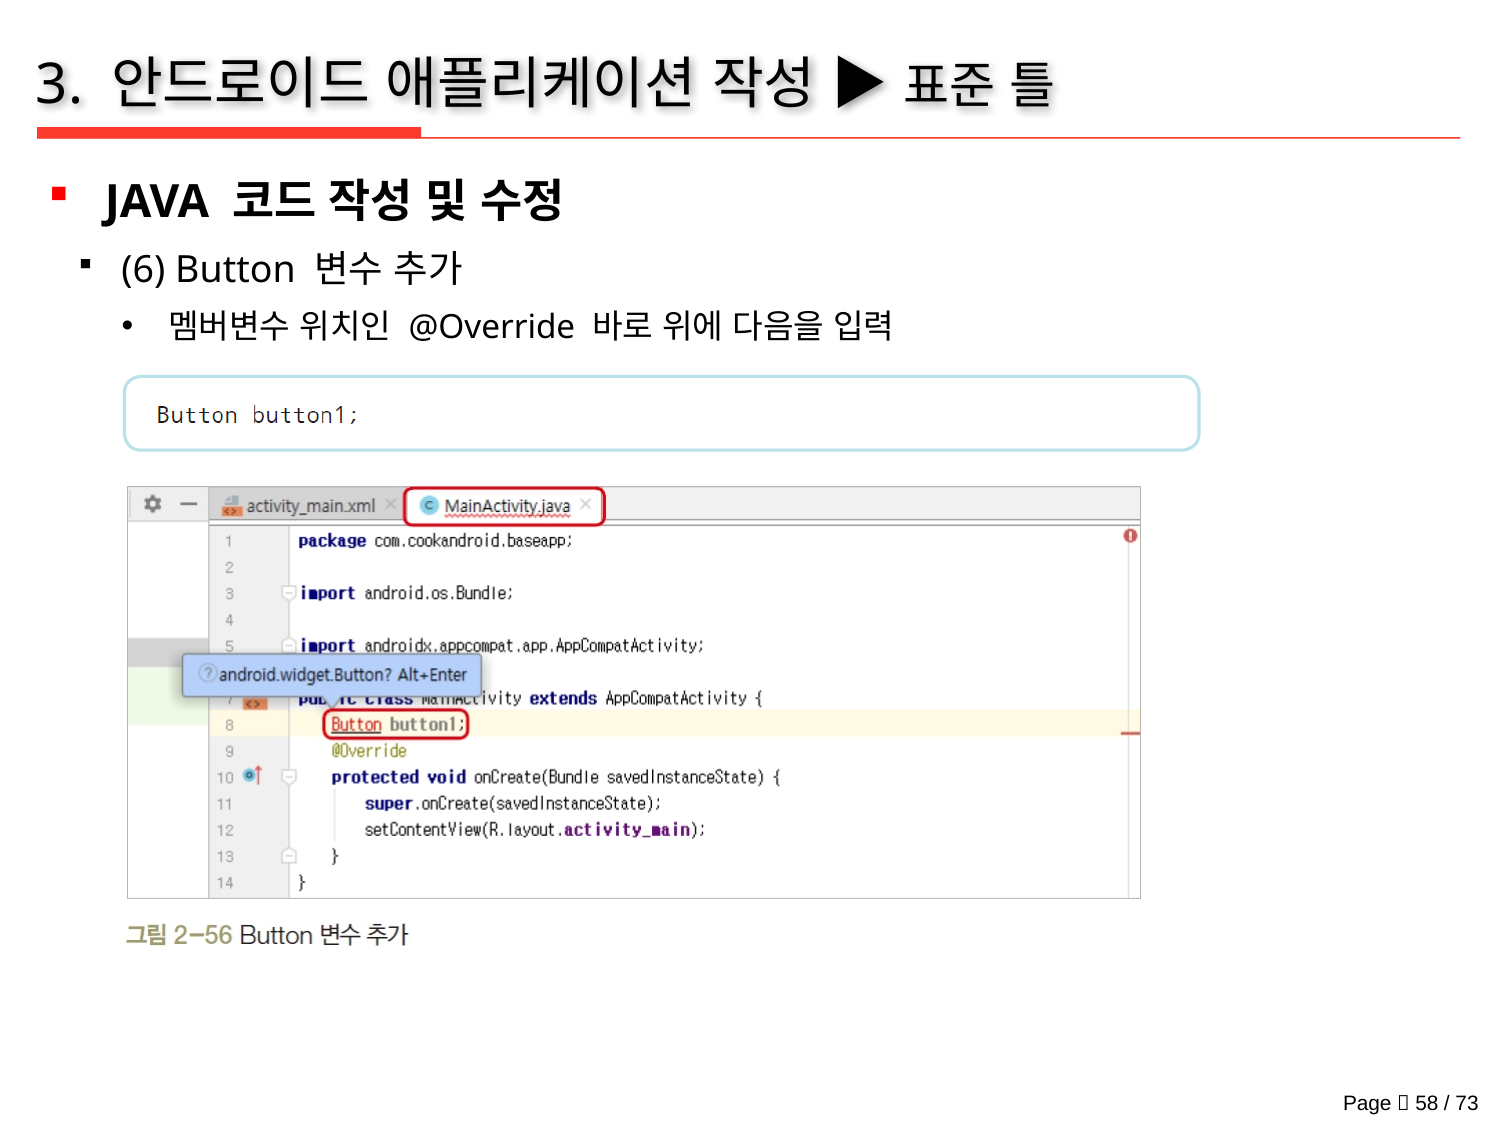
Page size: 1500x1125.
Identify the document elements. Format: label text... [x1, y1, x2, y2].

list JAVA 코드 작성 및 수정 (6) Button 변수 추가 멤버변수 위치인 @Override 바로 위에 다음을 입력 [48, 171, 1448, 880]
picture [121, 478, 1147, 949]
picture [119, 370, 1204, 454]
title 3. 안드로이드 애플리케이션 작성 ▶ 표준 틀 [35, 47, 1434, 142]
